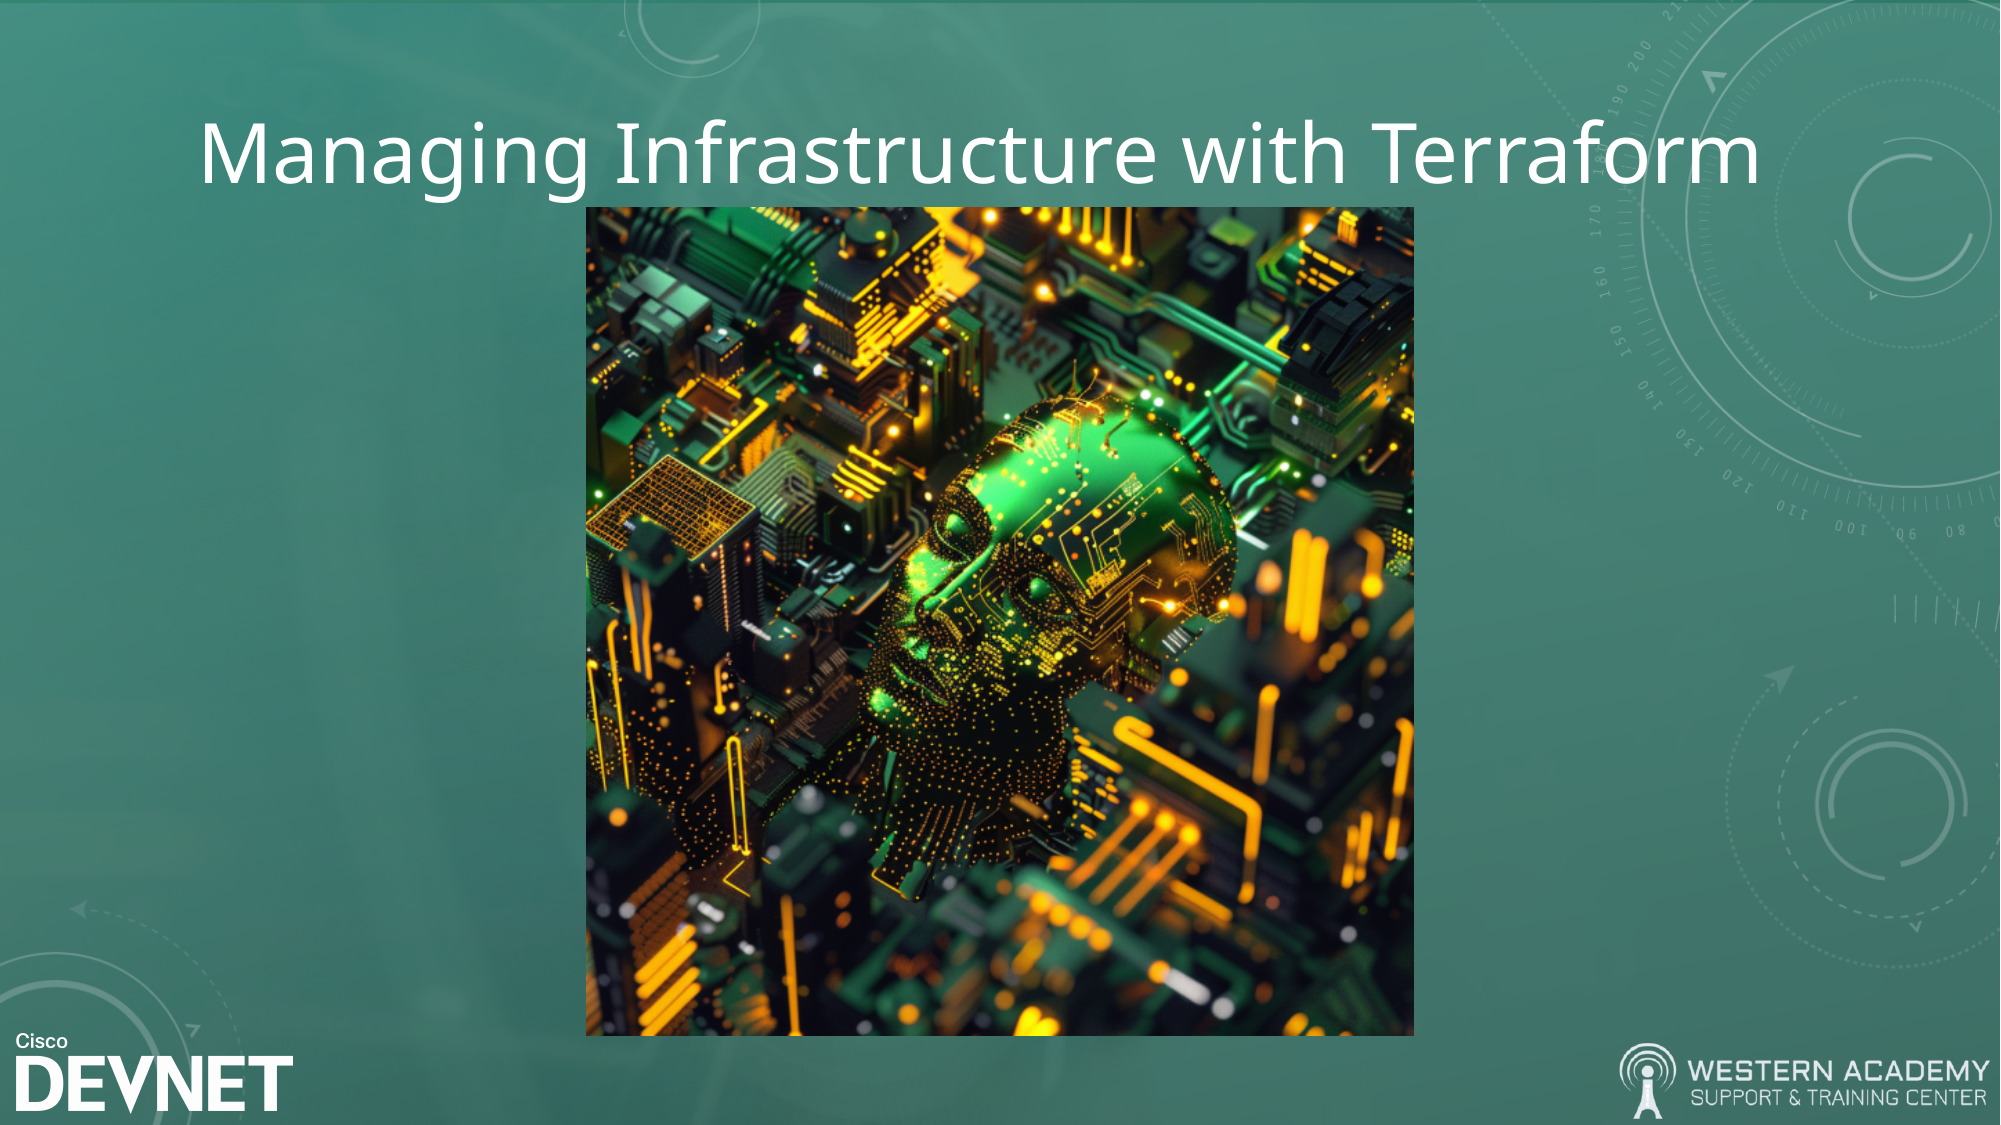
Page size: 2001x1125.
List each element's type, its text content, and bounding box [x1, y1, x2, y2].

title Managing Infrastructure with Terraform [150, 0, 1813, 208]
picture [0, 0, 2000, 1125]
